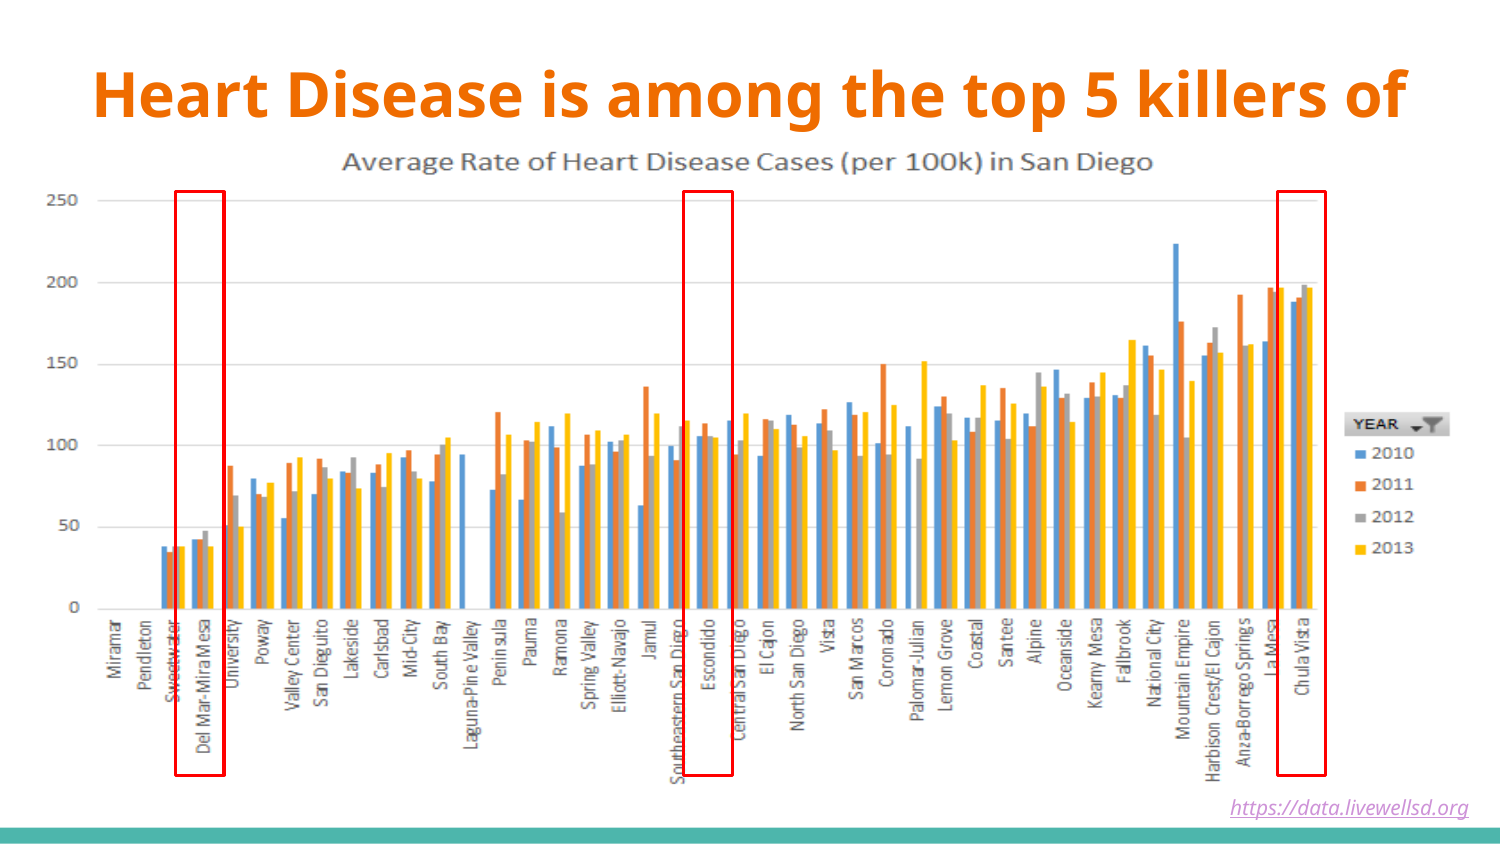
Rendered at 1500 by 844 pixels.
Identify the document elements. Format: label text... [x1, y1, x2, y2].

title Heart Disease is among the top 5 killers of San Diegans. [51, 39, 1449, 135]
text_box https://data.livewellsd.org [1215, 775, 1491, 826]
picture [46, 137, 1454, 790]
